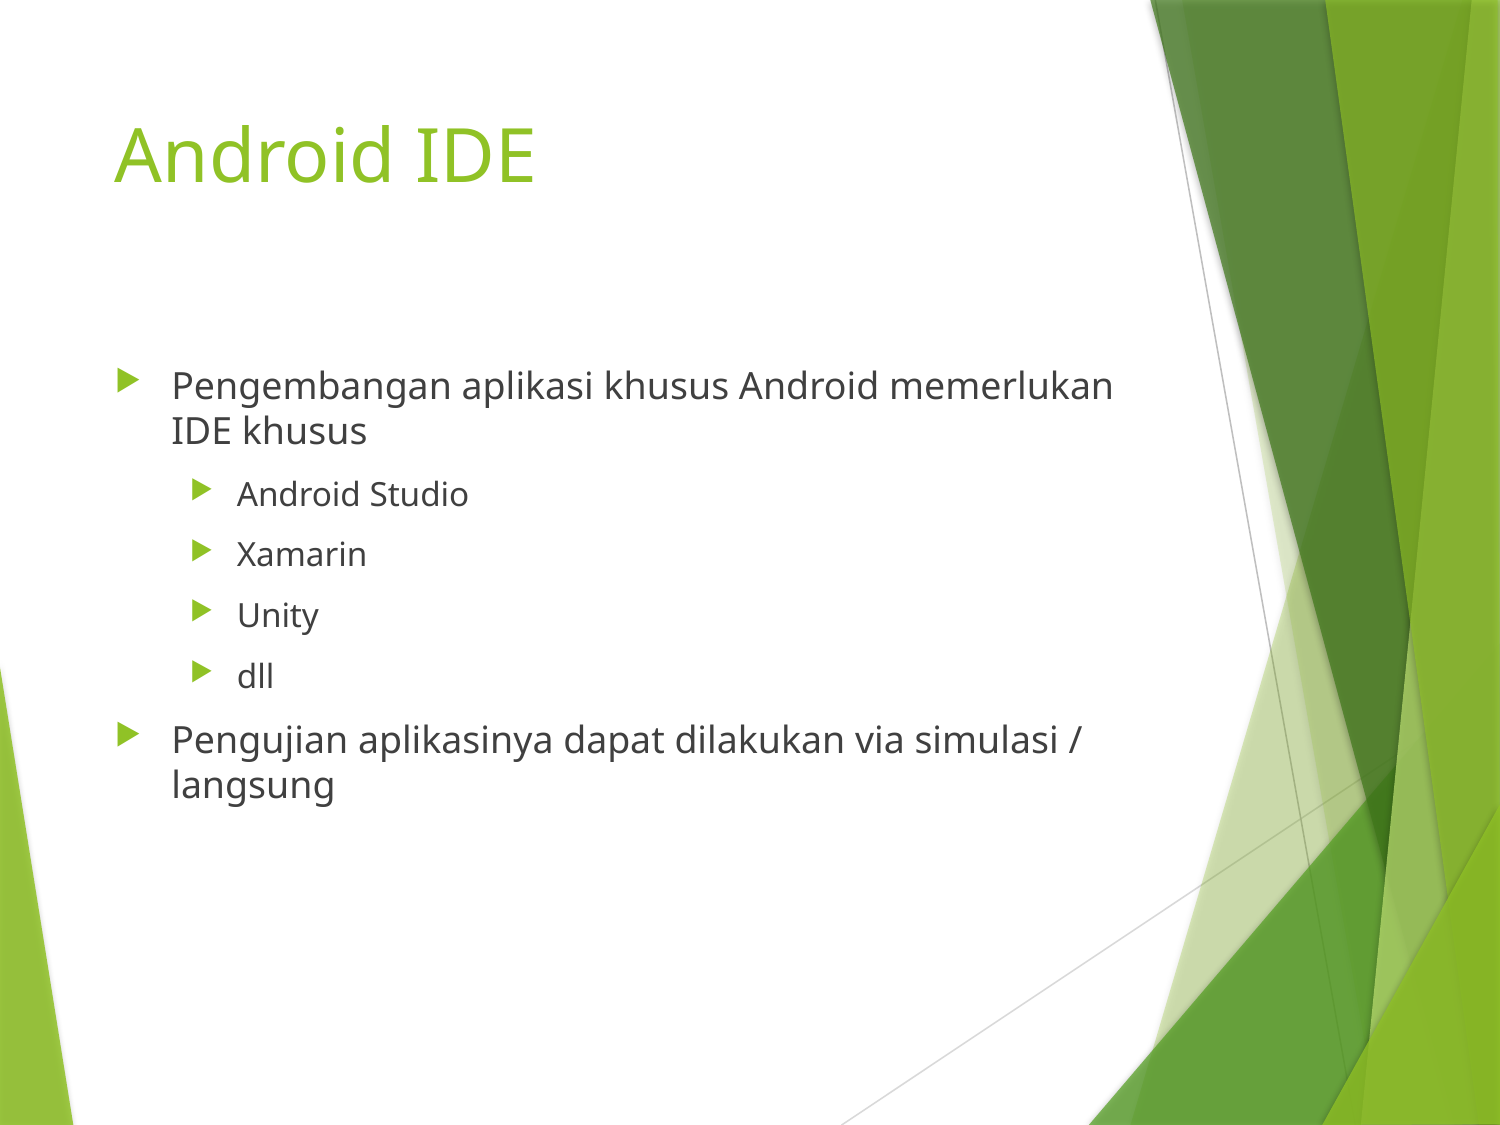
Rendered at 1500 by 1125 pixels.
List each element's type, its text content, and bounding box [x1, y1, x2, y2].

list Pengembangan aplikasi khusus Android memerlukan IDE khusus Android Studio Xamarin Unity dll Pengujian aplikasinya dapat dilakukan via simulasi / langsung [99, 354, 1142, 992]
title Android IDE [99, 99, 1142, 317]
